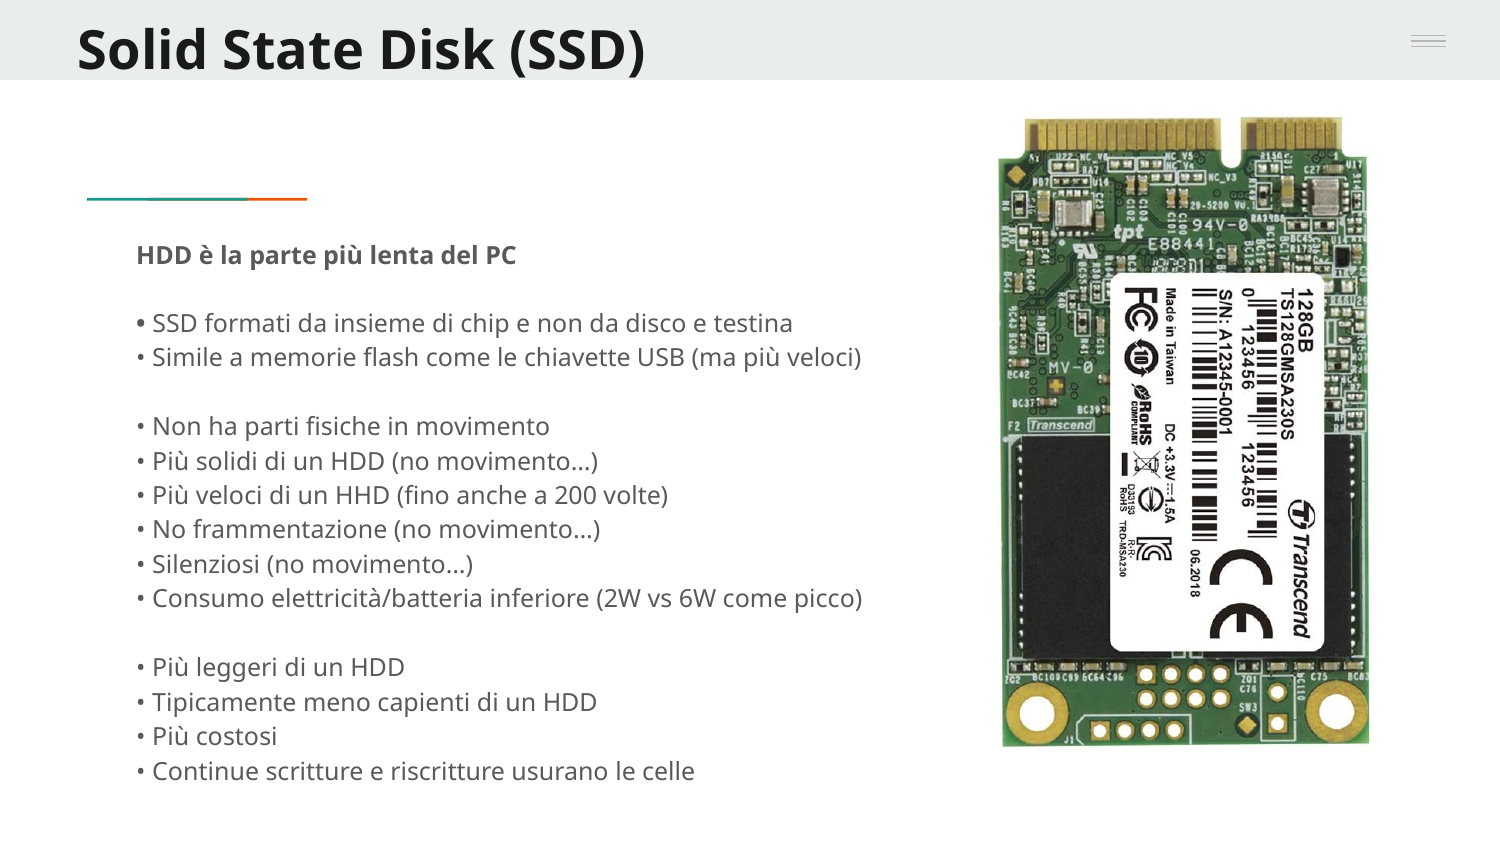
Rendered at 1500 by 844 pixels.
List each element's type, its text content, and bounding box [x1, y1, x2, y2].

title Solid State Disk (SSD) [62, 0, 1325, 88]
list HDD è la parte più lenta del PC • SSD formati da insieme di chip e non da disco e testina • Simile a memorie flash come le chiavette USB (ma più veloci) • Non ha parti fisiche in movimento • Più solidi di un HDD (no movimento…) • Più veloci di un HHD (fino anche a 200 volte) • No frammentazione (no movimento…) • Silenziosi (no movimento…) • Consumo elettricità/batteria inferiore (2W vs 6W come picco) • Più leggeri di un HDD • Tipicamente meno capienti di un HDD • Più costosi • Continue scritture e riscritture usurano le celle [121, 220, 883, 754]
picture [992, 109, 1372, 754]
